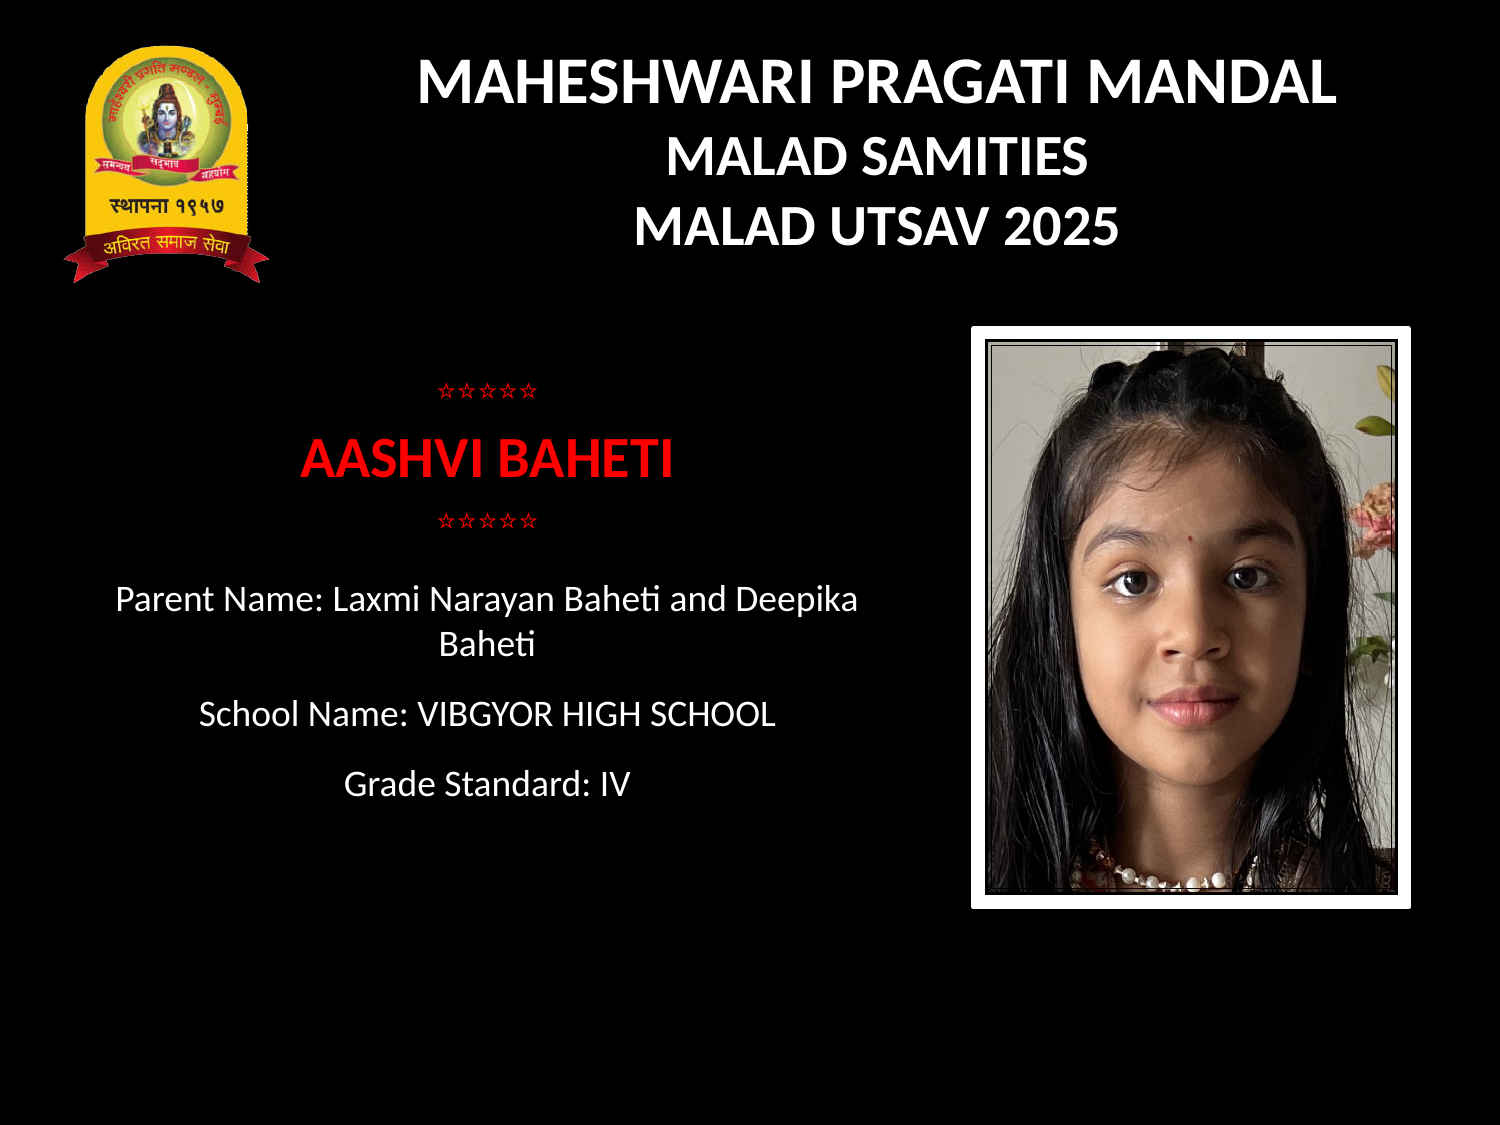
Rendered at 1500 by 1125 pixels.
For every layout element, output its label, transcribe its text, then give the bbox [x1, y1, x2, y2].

text_box ⭐⭐⭐⭐⭐ AASHVI BAHETI ⭐⭐⭐⭐⭐ Parent Name: Laxmi Narayan Baheti and Deepika Baheti School Name: VIBGYOR HIGH SCHOOL Grade Standard: IV [74, 364, 900, 812]
picture [974, 329, 1408, 907]
text_box MAHESHWARI PRAGATI MANDAL MALAD SAMITIES MALAD UTSAV 2025 [401, 29, 1354, 265]
picture [29, 29, 297, 301]
